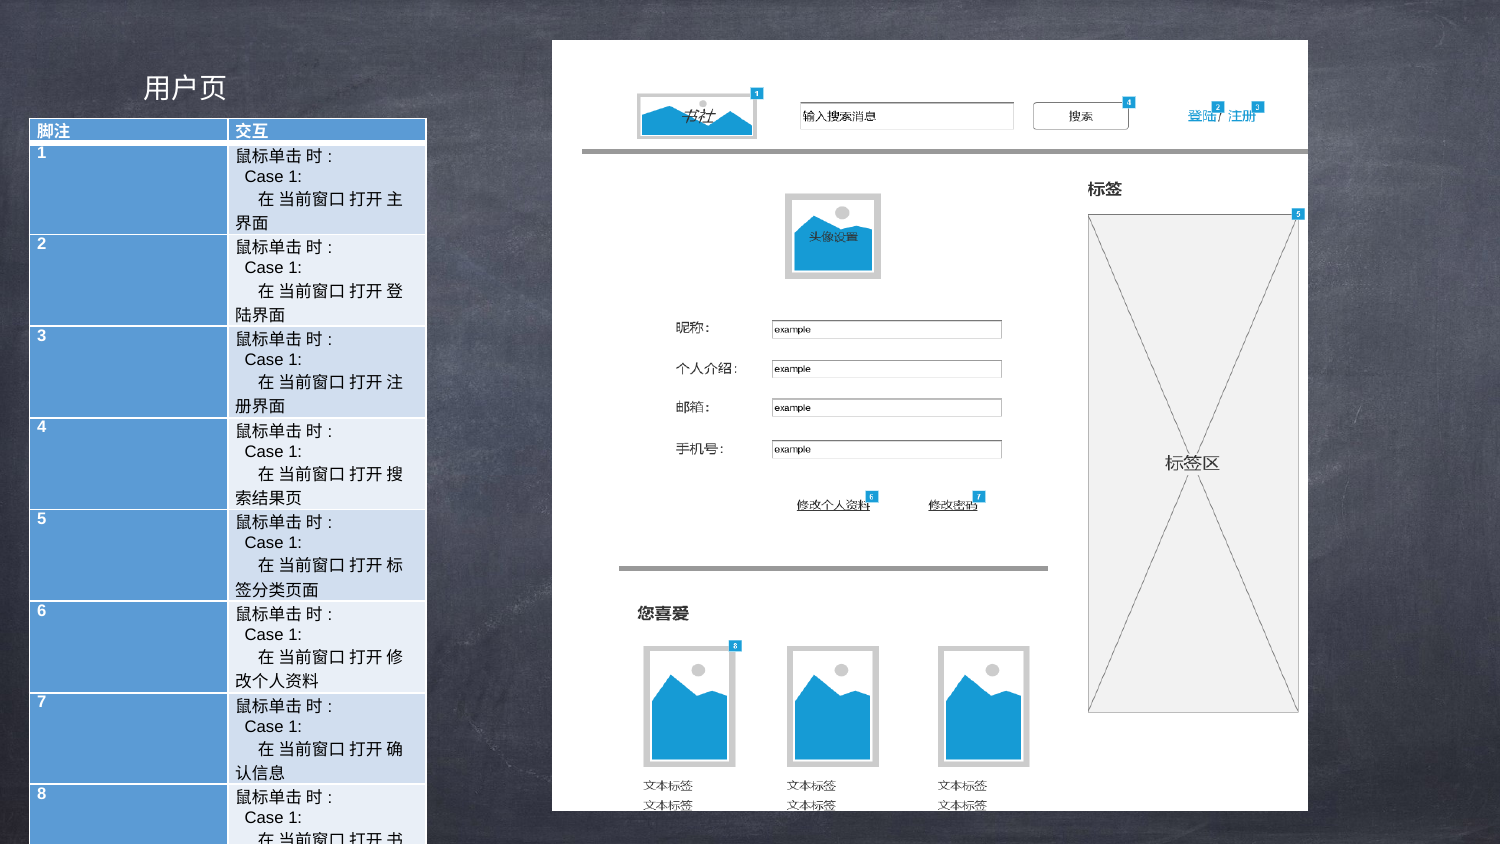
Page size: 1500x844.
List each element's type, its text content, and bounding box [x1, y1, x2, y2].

table_cell 鼠标单击 时: Case 1: 在 当前窗口 打开 确认信息 [229, 694, 425, 783]
text_box 用户页 [52, 27, 319, 118]
table_cell 5 [30, 510, 227, 600]
table_cell 鼠标单击 时: Case 1: 在 当前窗口 打开 注册界面 [229, 327, 425, 417]
table_cell 鼠标单击 时: Case 1: 在 当前窗口 打开 修改个人资料 [229, 602, 425, 692]
table_cell 8 [30, 785, 227, 844]
table_cell 7 [30, 694, 227, 783]
picture [0, 0, 1500, 844]
table_header 脚注 [30, 119, 227, 140]
table_header 交互 [229, 119, 425, 140]
table_cell 鼠标单击 时: Case 1: 在 当前窗口 打开 搜索结果页 [229, 419, 425, 509]
table_cell 3 [30, 327, 227, 417]
table_cell 1 [30, 146, 227, 234]
table_cell 2 [30, 235, 227, 325]
table_cell 鼠标单击 时: Case 1: 在 当前窗口 打开 登陆界面 [229, 235, 425, 325]
table_cell 6 [30, 602, 227, 692]
table_cell 4 [30, 419, 227, 509]
table_cell 鼠标单击 时: Case 1: 在 当前窗口 打开 主界面 [229, 146, 425, 234]
table_cell 鼠标单击 时: Case 1: 在 当前窗口 打开 书籍界面 [229, 785, 425, 844]
table_cell 鼠标单击 时: Case 1: 在 当前窗口 打开 标签分类页面 [229, 510, 425, 600]
